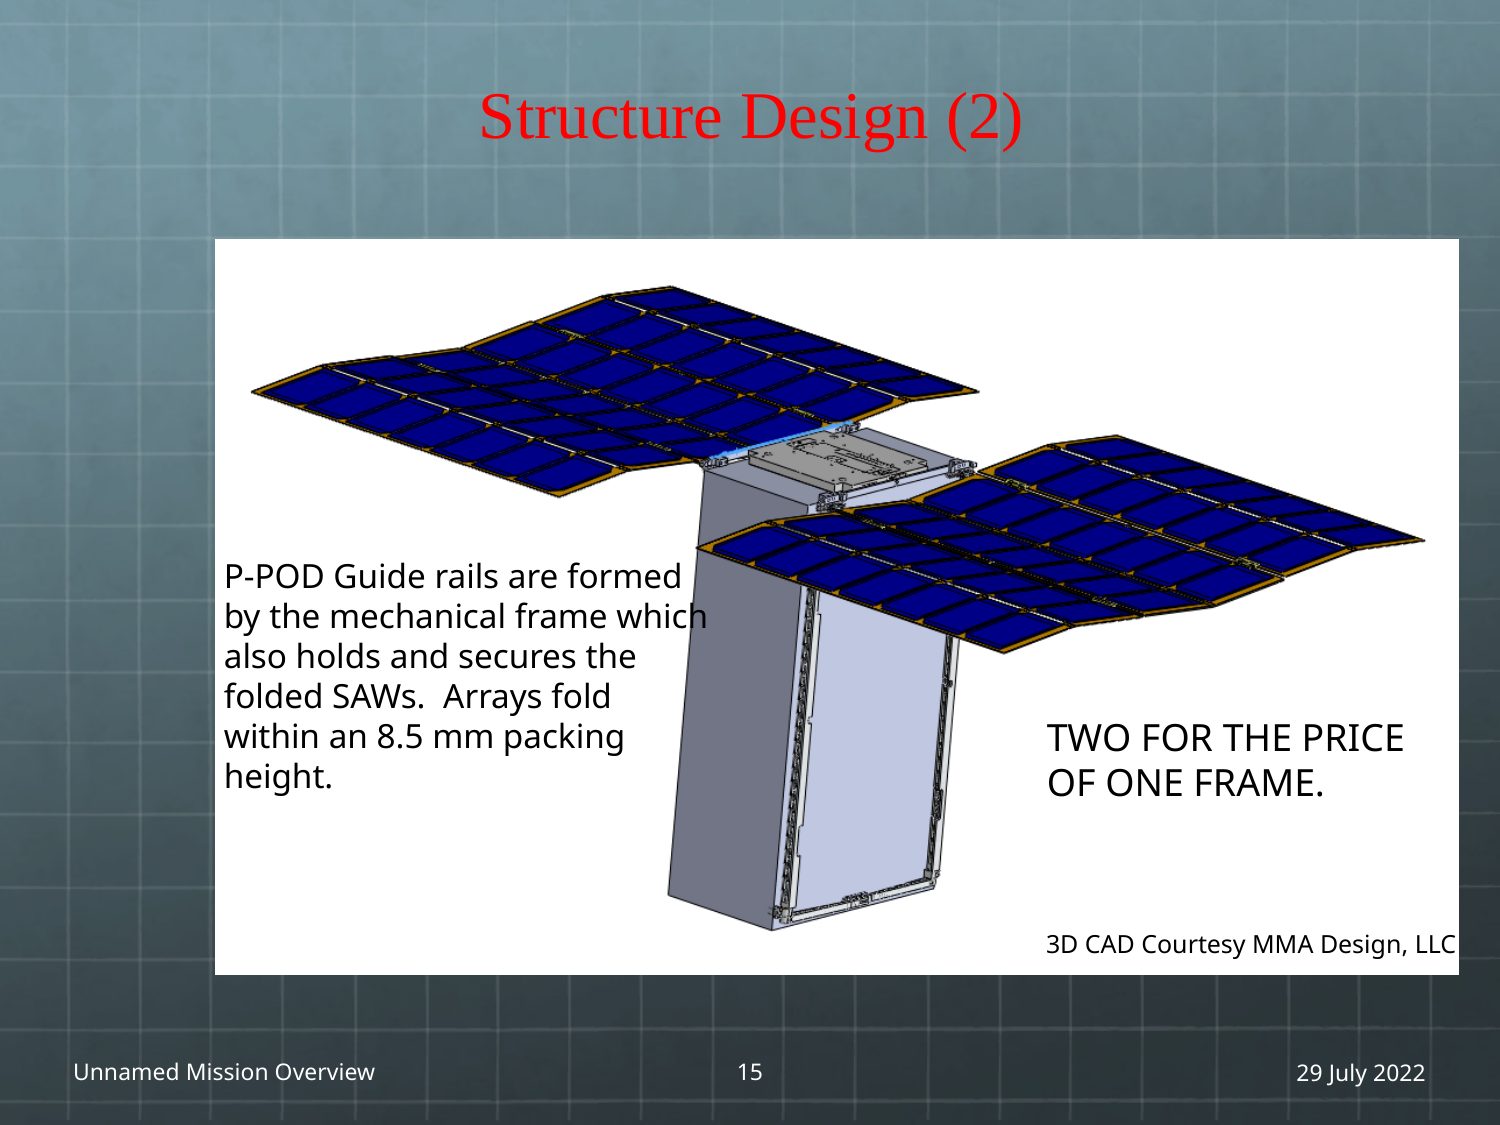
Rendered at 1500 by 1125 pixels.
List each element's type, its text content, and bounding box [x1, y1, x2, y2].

title [127, 17, 1372, 289]
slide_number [1091, 1042, 1442, 1103]
text_box Structure Design (2) [464, 64, 1040, 160]
slide_number 16 [687, 1042, 813, 1103]
footer Unnamed Mission Overview [58, 1042, 534, 1103]
picture [0, 0, 1500, 1125]
